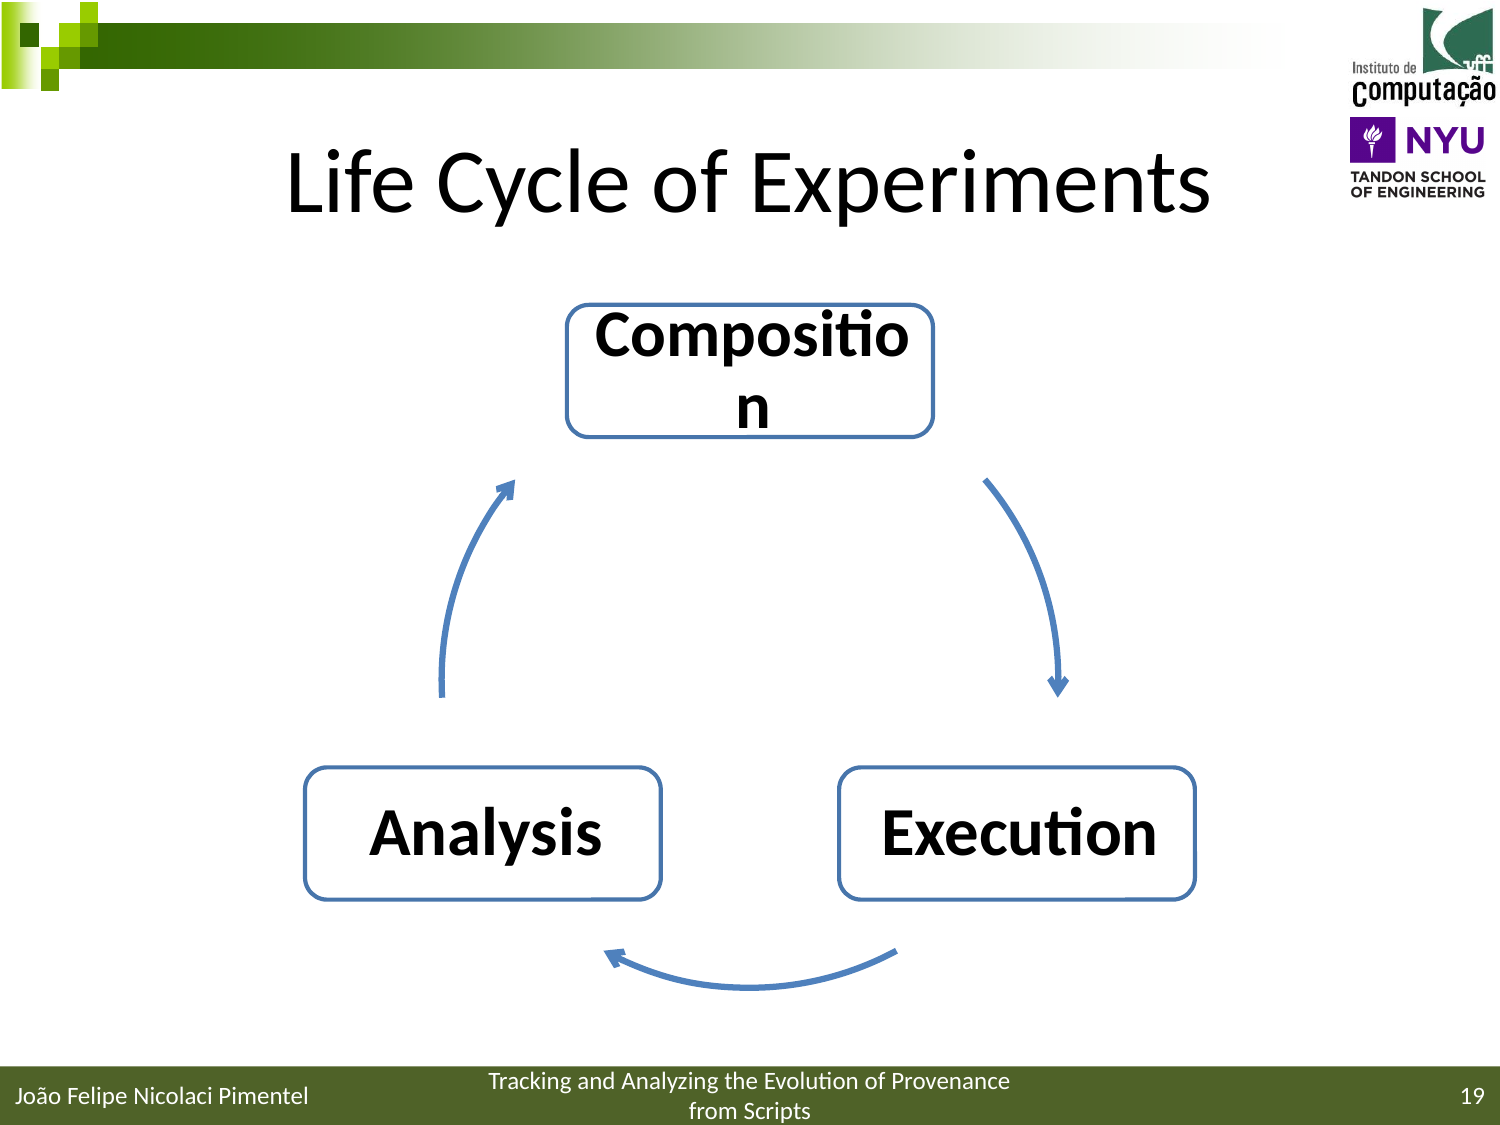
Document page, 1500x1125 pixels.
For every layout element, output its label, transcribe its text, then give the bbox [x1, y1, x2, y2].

slide_number João Felipe Nicolaci Pimentel [0, 1065, 350, 1125]
picture [1349, 117, 1486, 201]
slide_number 19 [1149, 1065, 1500, 1125]
footer Tracking and Analyzing the Evolution of Provenance from Scripts [456, 1065, 1044, 1125]
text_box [280, 279, 1220, 1056]
title Life Cycle of Experiments [75, 82, 1425, 270]
